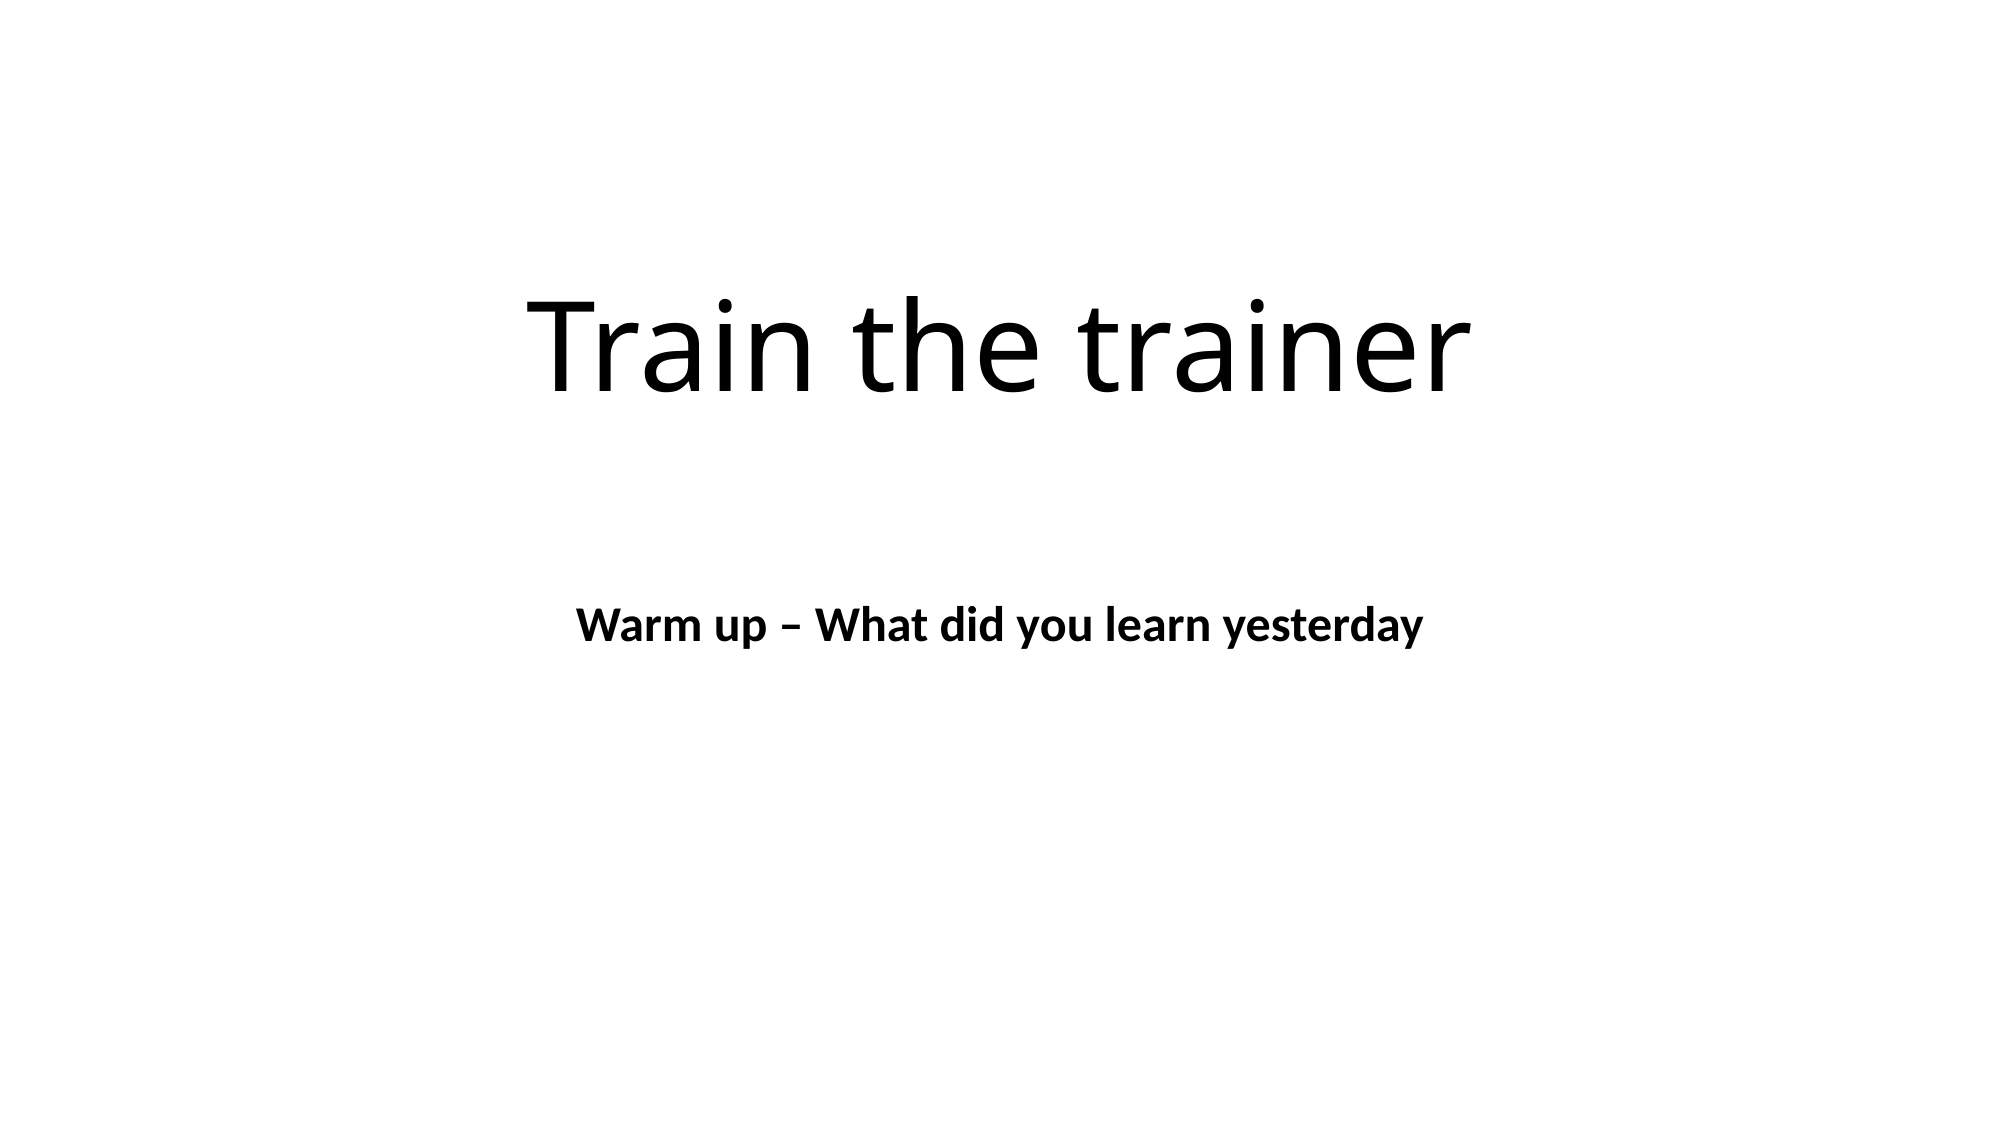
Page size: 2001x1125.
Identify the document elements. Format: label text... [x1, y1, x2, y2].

title Train the trainer [249, 184, 1750, 576]
subtitle Warm up – What did you learn yesterday [249, 590, 1750, 863]
